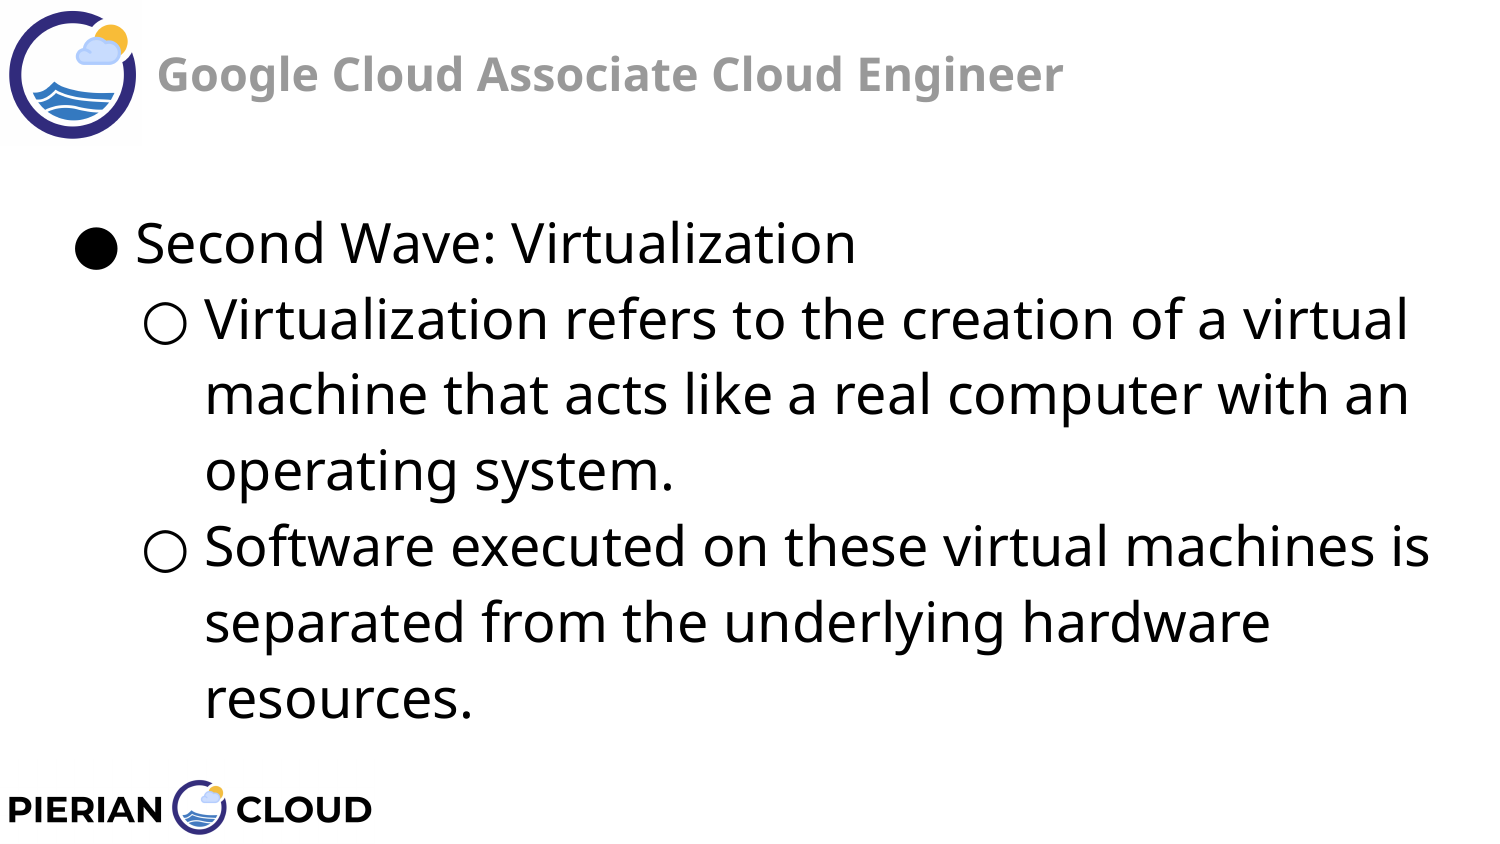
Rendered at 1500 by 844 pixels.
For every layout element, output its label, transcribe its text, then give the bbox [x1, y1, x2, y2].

subtitle Second Wave: Virtualization Virtualization refers to the creation of a virtual machine that acts like a real computer with an operating system. Software executed on these virtual machines is separated from the underlying hardware resources. [51, 189, 1476, 750]
title Google Cloud Associate Cloud Engineer [146, 25, 1420, 120]
picture [0, 0, 142, 146]
picture [0, 758, 375, 844]
